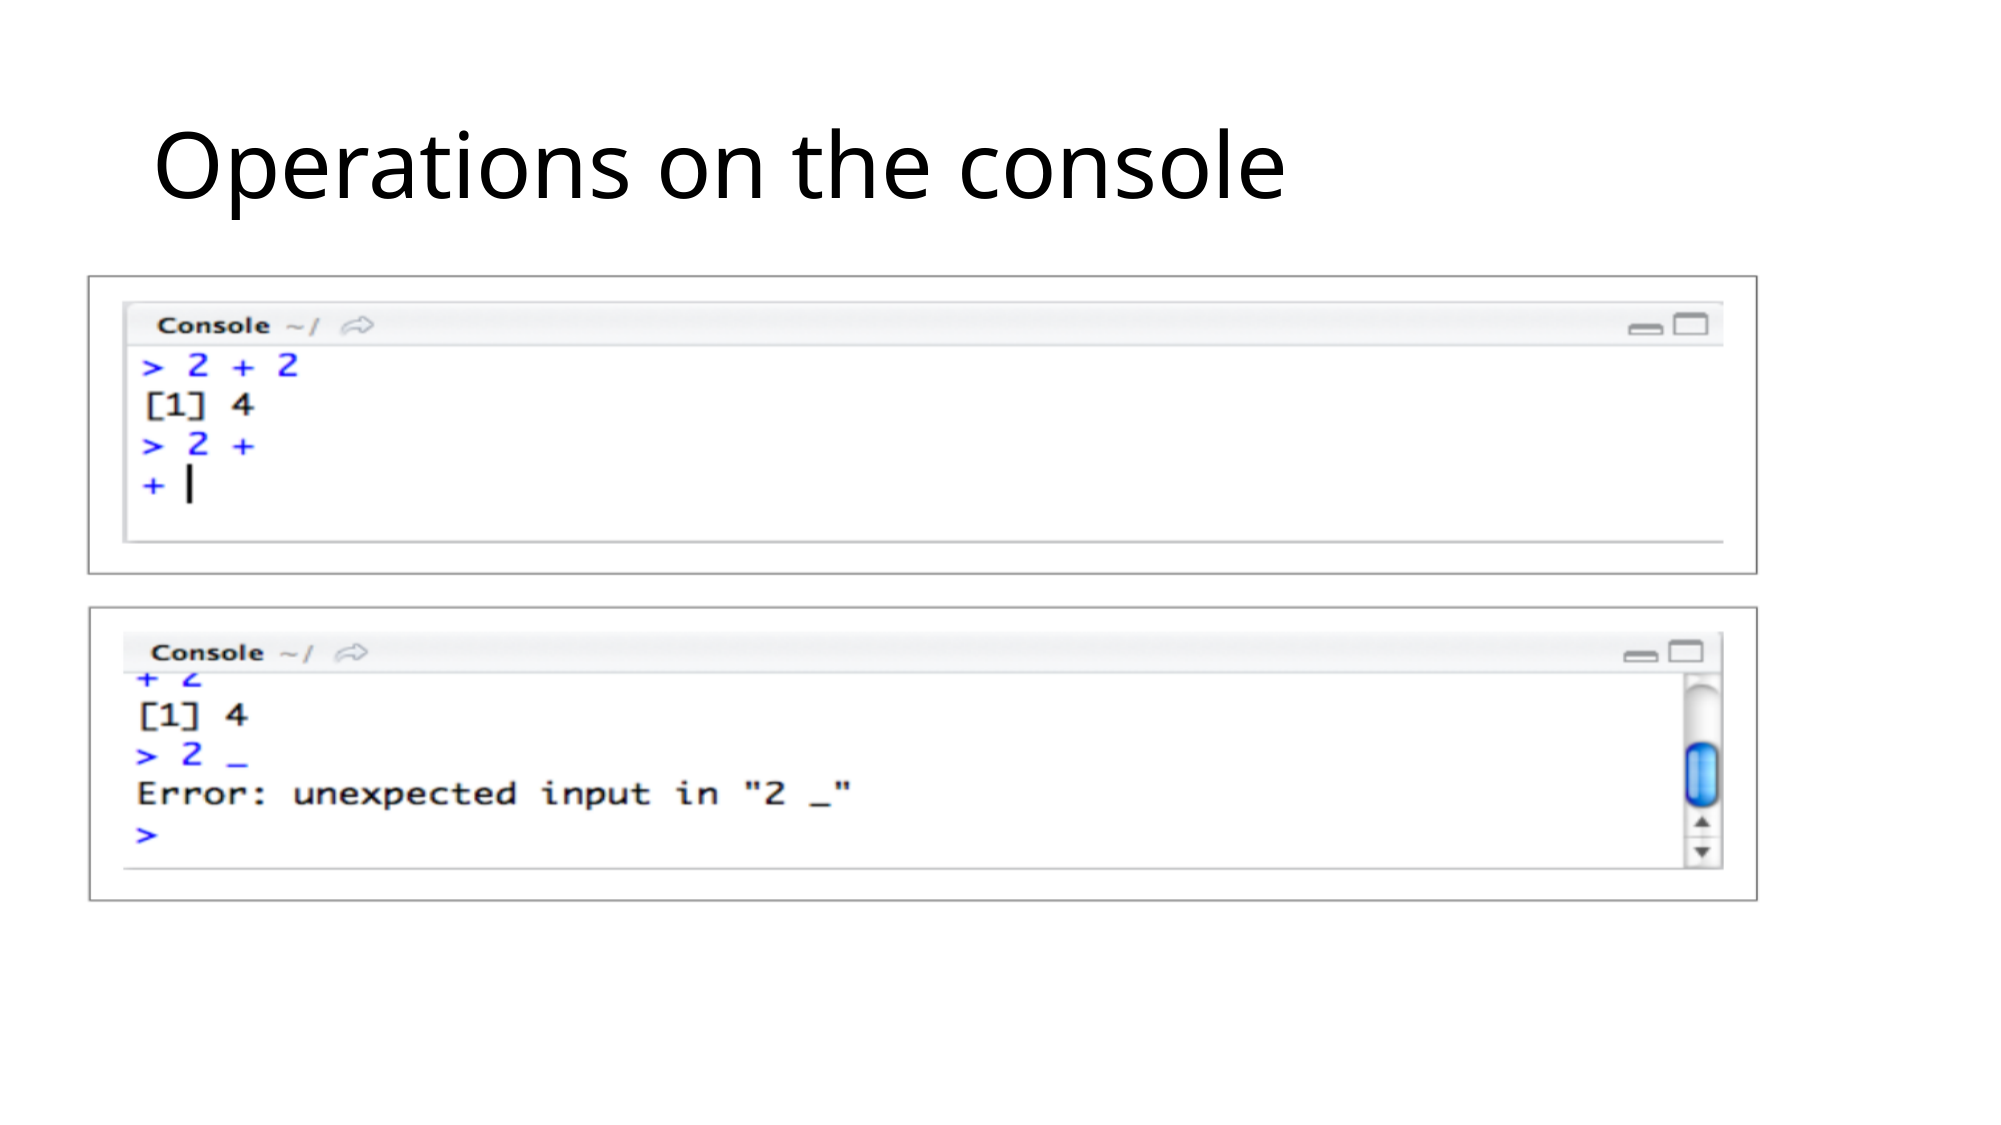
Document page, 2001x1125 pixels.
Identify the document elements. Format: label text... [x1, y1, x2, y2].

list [42, 232, 1781, 588]
picture [71, 587, 1775, 919]
title Operations on the console [137, 59, 1863, 278]
